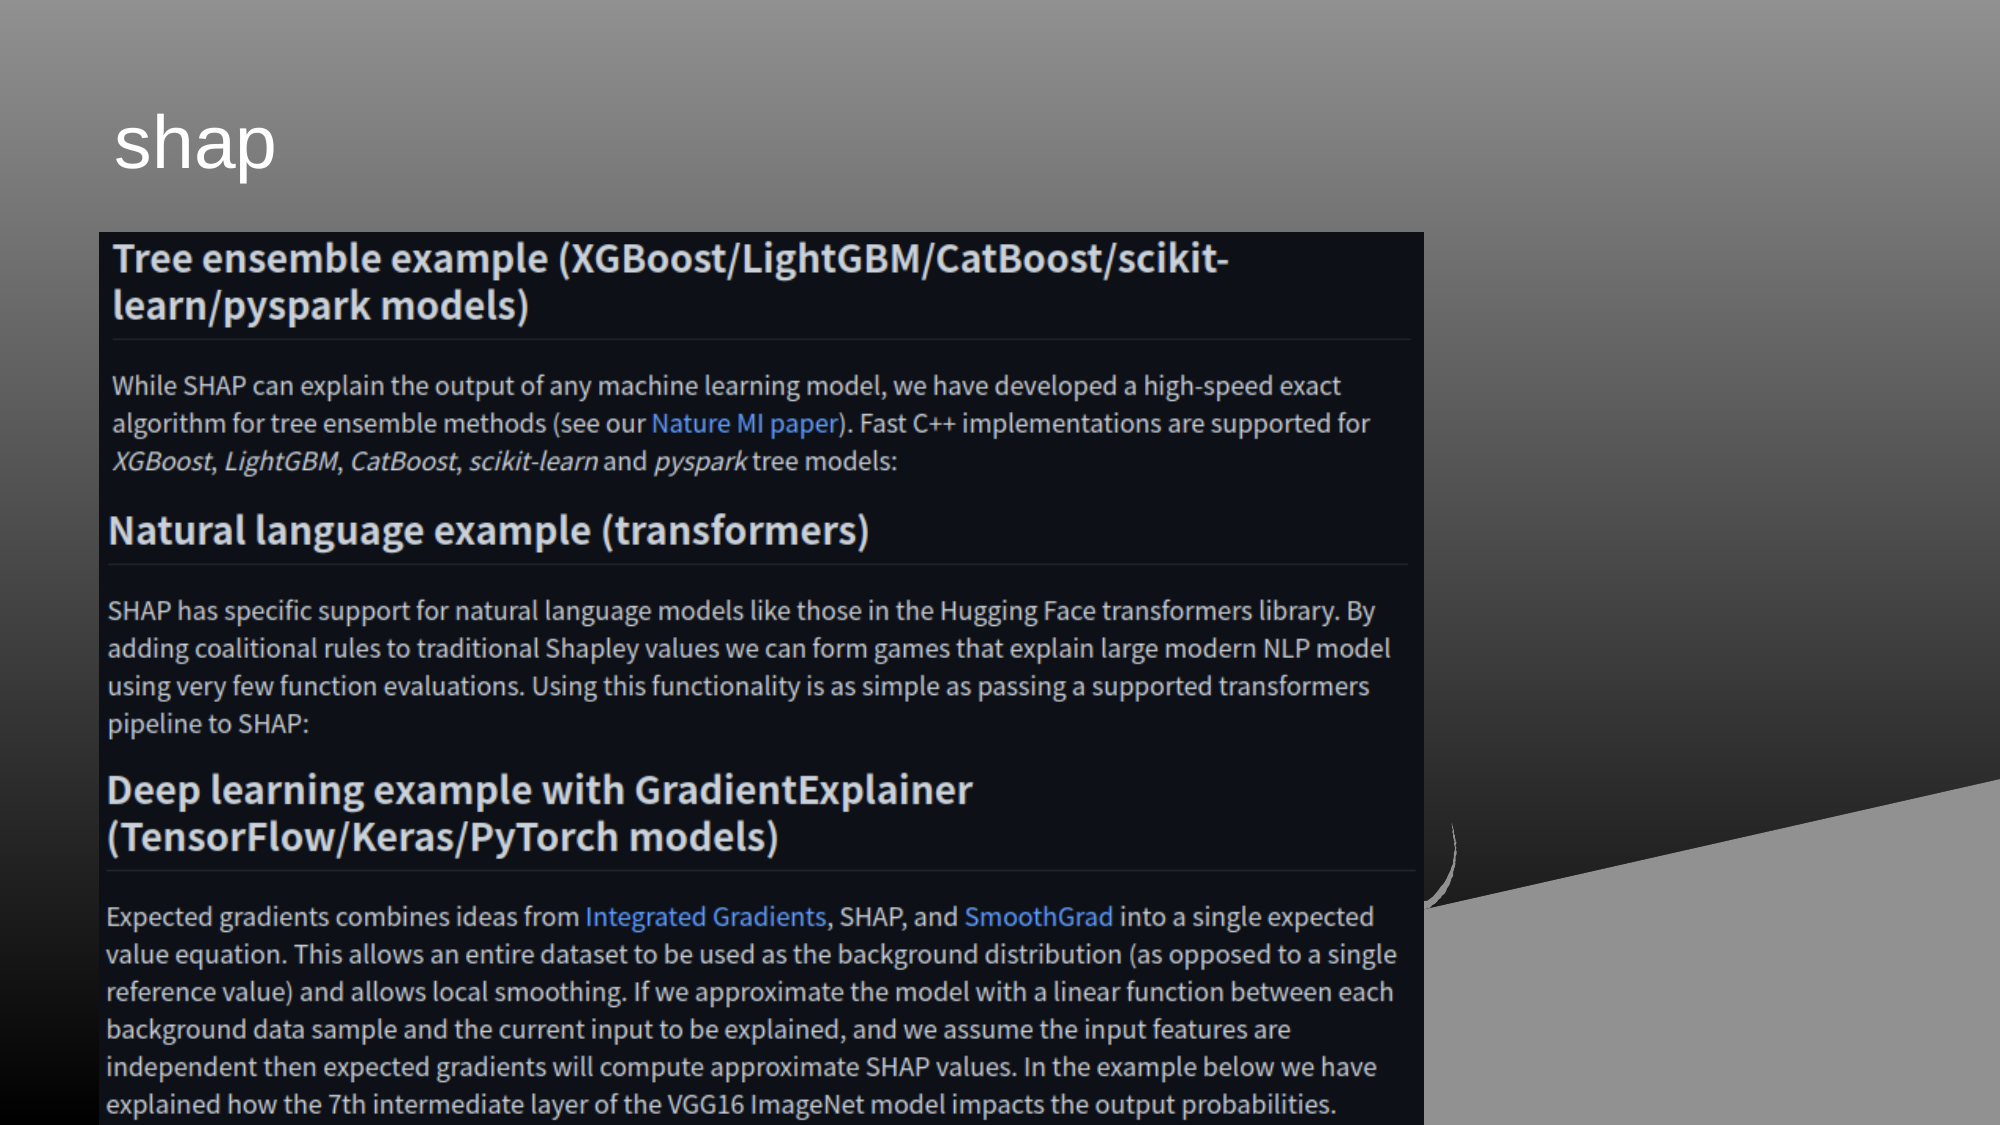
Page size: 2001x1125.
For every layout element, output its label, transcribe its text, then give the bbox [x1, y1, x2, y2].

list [99, 232, 1424, 501]
title shap [99, 44, 1901, 233]
picture [99, 501, 1424, 1125]
